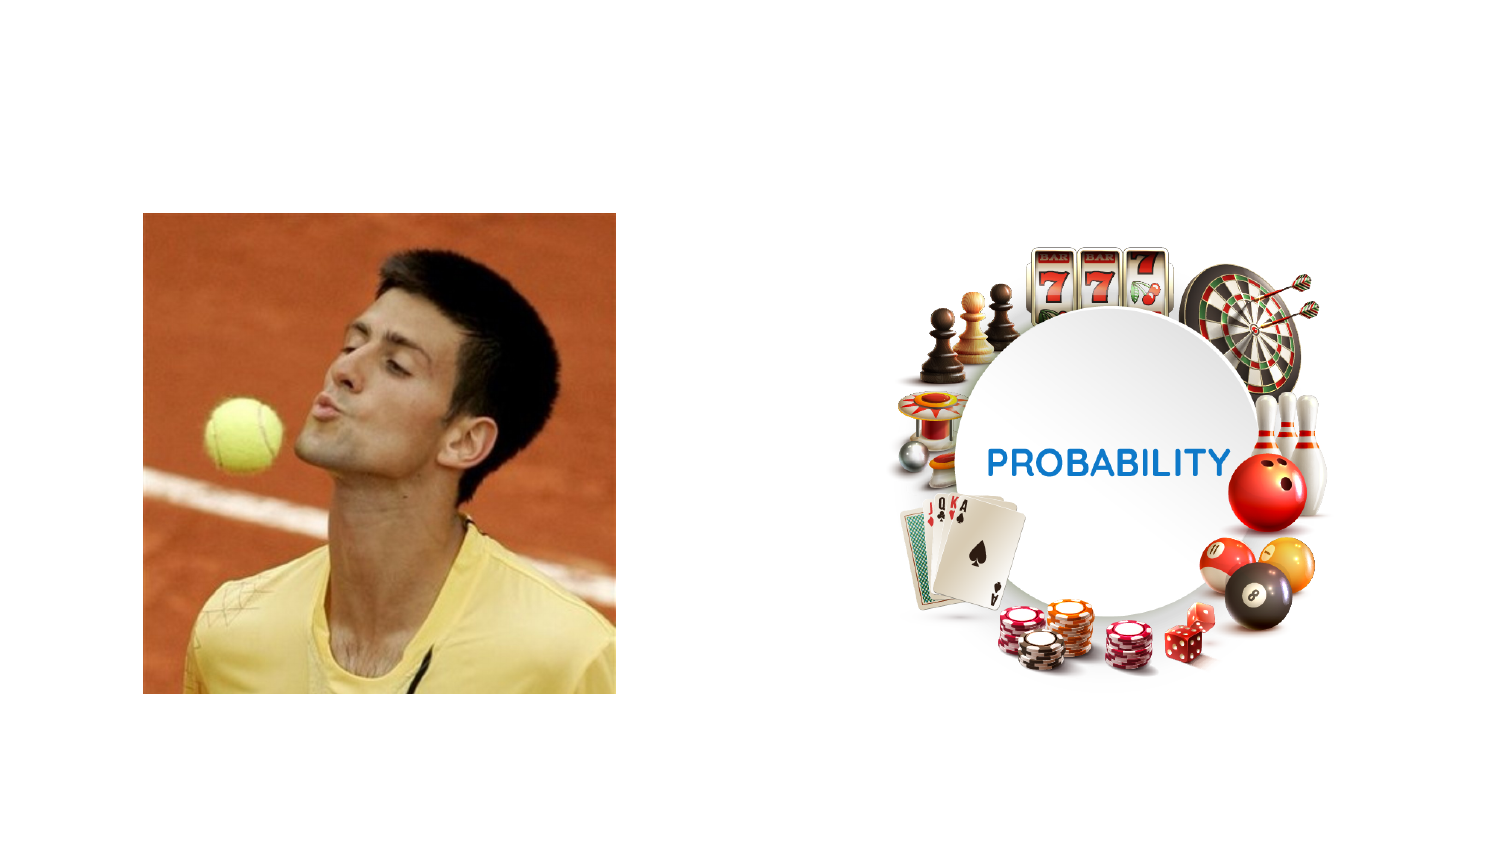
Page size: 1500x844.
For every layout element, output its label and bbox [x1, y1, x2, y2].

picture [859, 213, 1364, 717]
picture [143, 213, 617, 694]
